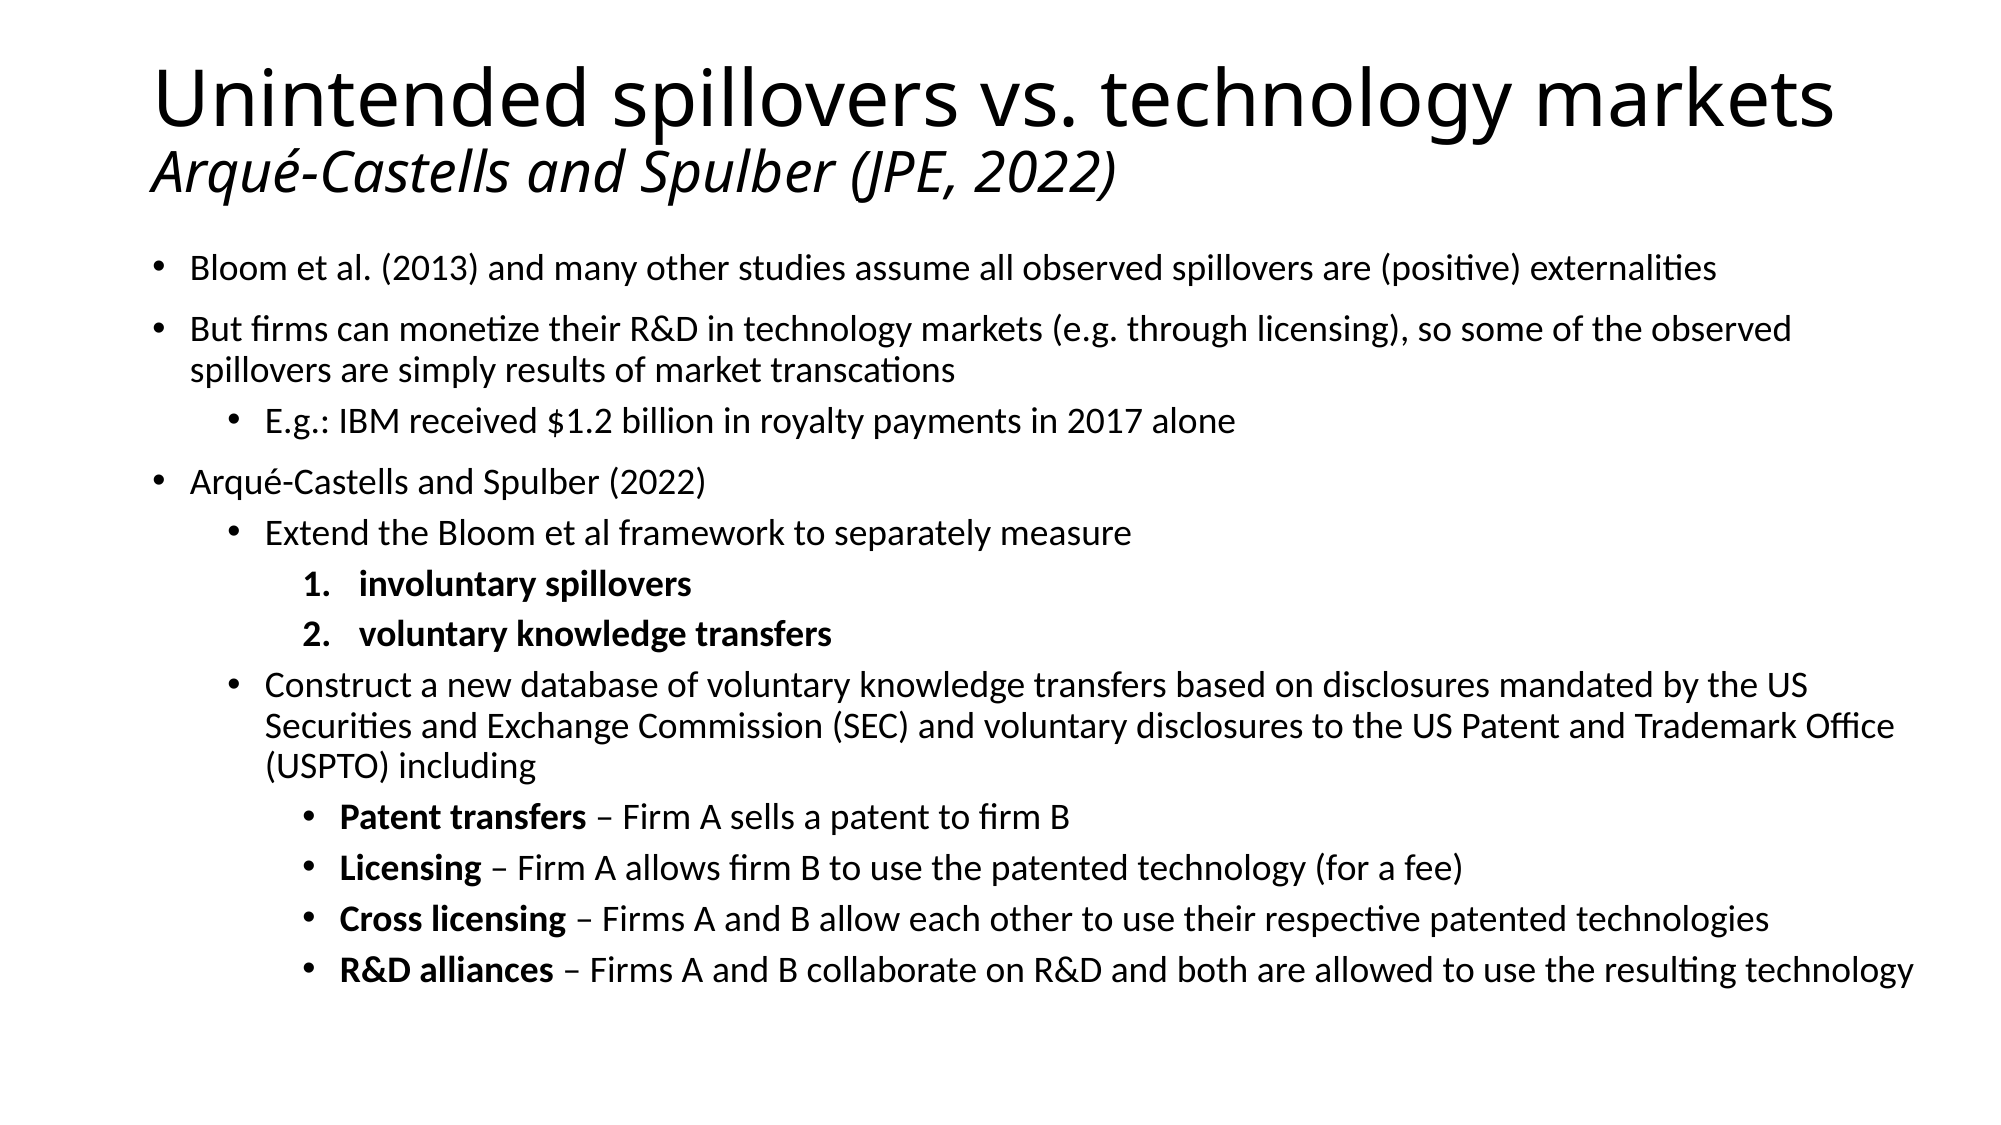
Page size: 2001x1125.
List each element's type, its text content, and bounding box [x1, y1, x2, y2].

list Bloom et al. (2013) and many other studies assume all observed spillovers are (positive) externalities But firms can monetize their R&D in technology markets (e.g. through licensing), so some of the observed spillovers are simply results of market transcations E.g.: IBM received $1.2 billion in royalty payments in 2017 alone Arqué-Castells and Spulber (2022) Extend the Bloom et al framework to separately measure involuntary spillovers voluntary knowledge transfers Construct a new database of voluntary knowledge transfers based on disclosures mandated by the US Securities and Exchange Commission (SEC) and voluntary disclosures to the US Patent and Trademark Office (USPTO) including Patent transfers – Firm A sells a patent to firm B Licensing – Firm A allows firm B to use the patented technology (for a fee) Cross licensing – Firms A and B allow each other to use their respective patented technologies R&D alliances – Firms A and B collaborate on R&D and both are allowed to use the resulting technology [137, 240, 1942, 1064]
text_box Unintended spillovers vs. technology markets Arqué-Castells and Spulber (JPE, 2022) [137, 23, 1863, 241]
